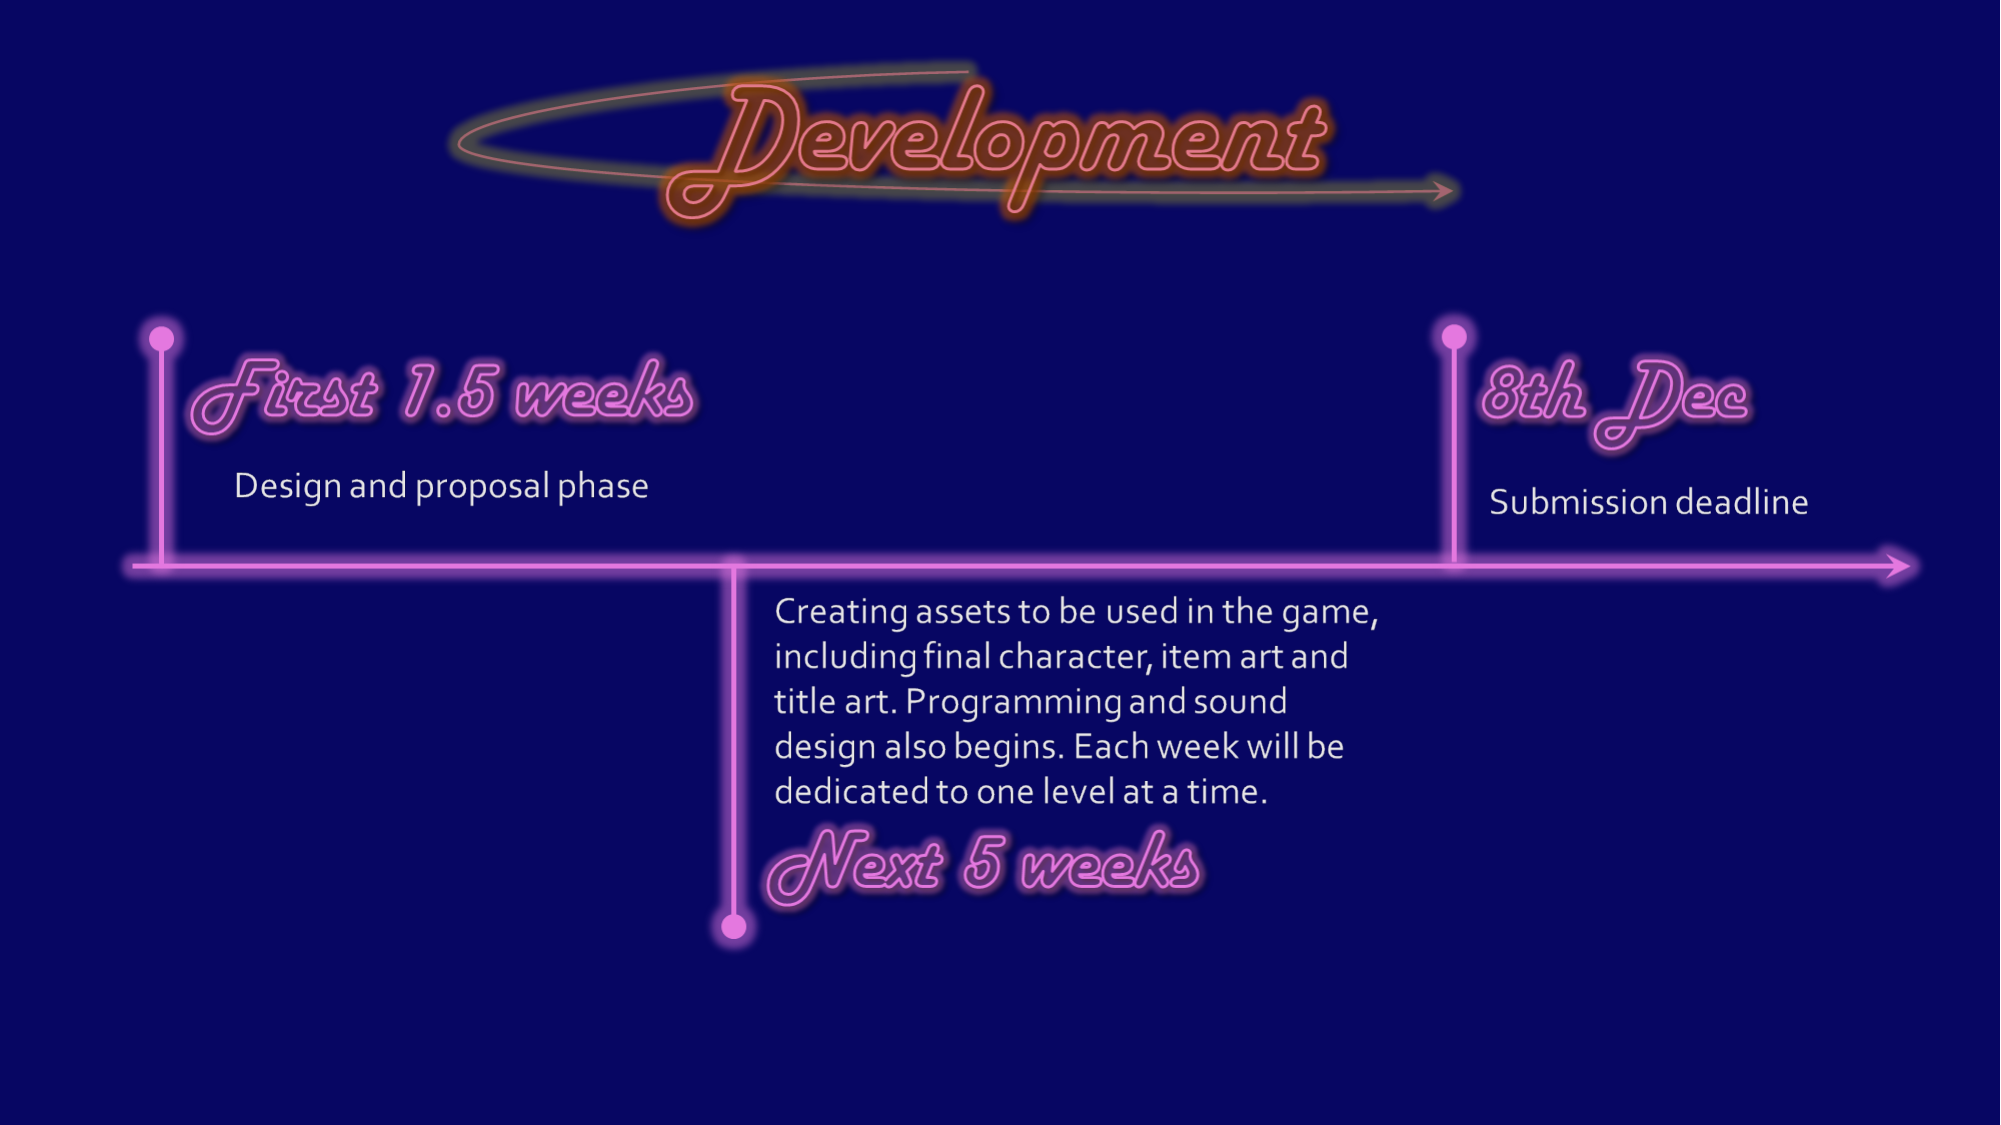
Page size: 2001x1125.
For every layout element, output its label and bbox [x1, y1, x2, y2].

picture [109, 49, 1959, 962]
